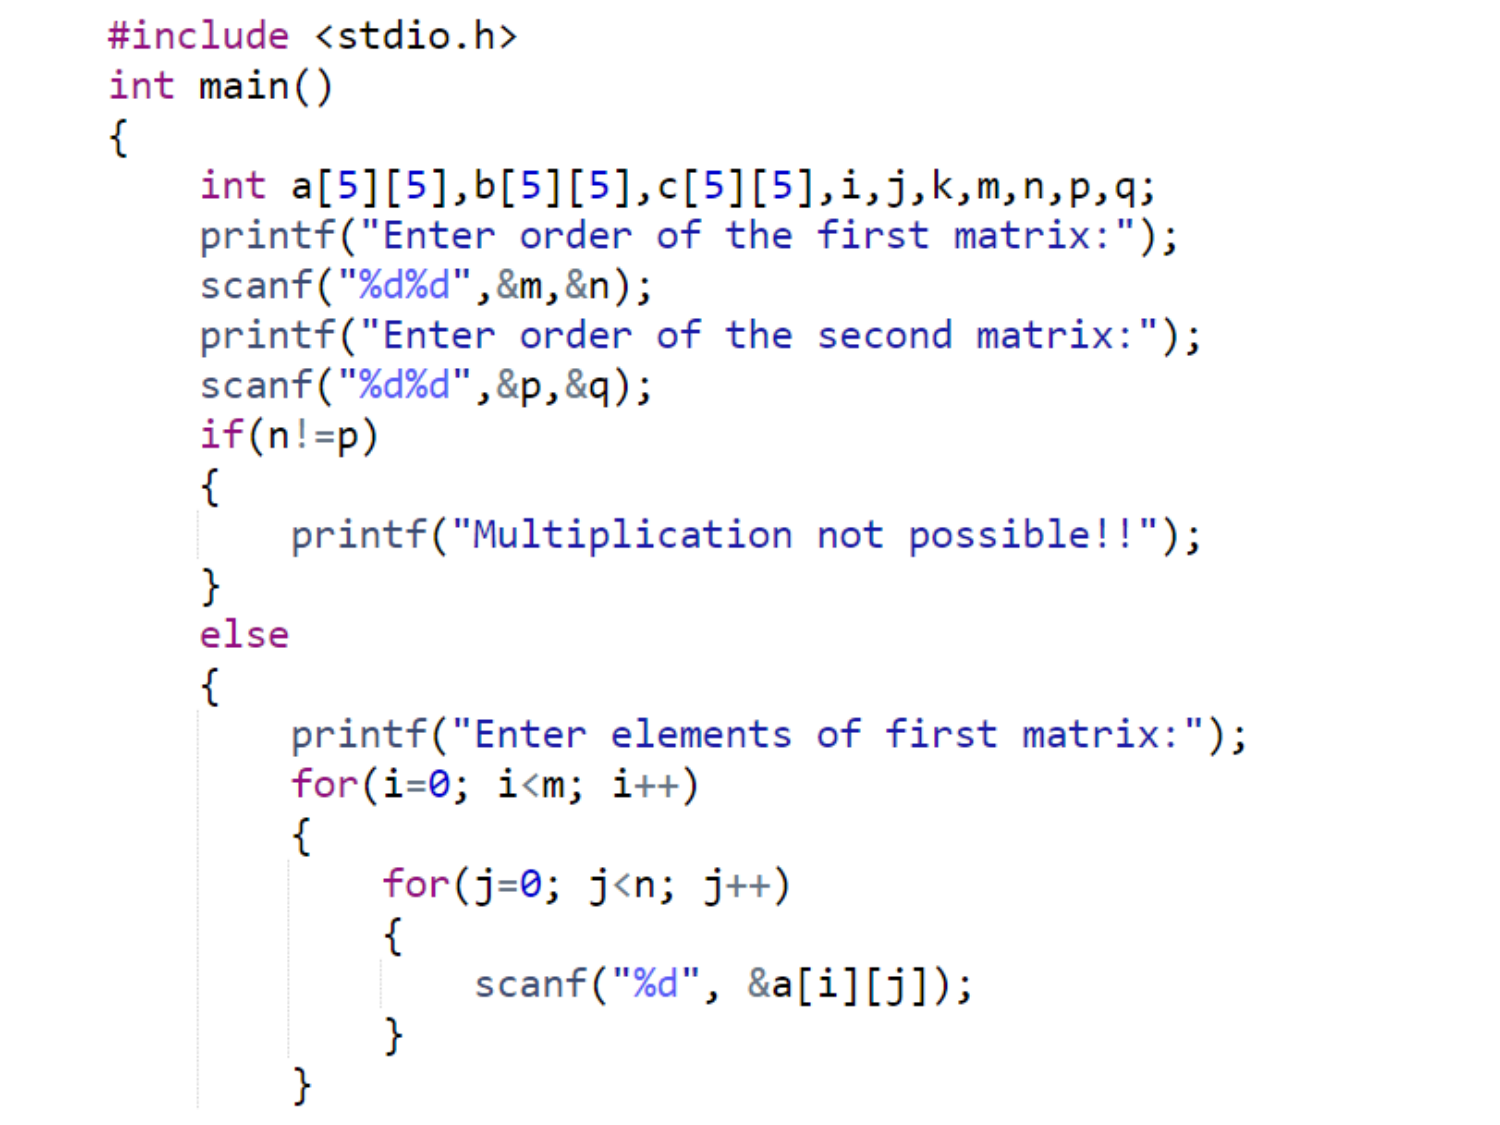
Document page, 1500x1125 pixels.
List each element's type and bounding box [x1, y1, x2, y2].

picture [103, 14, 1397, 1111]
